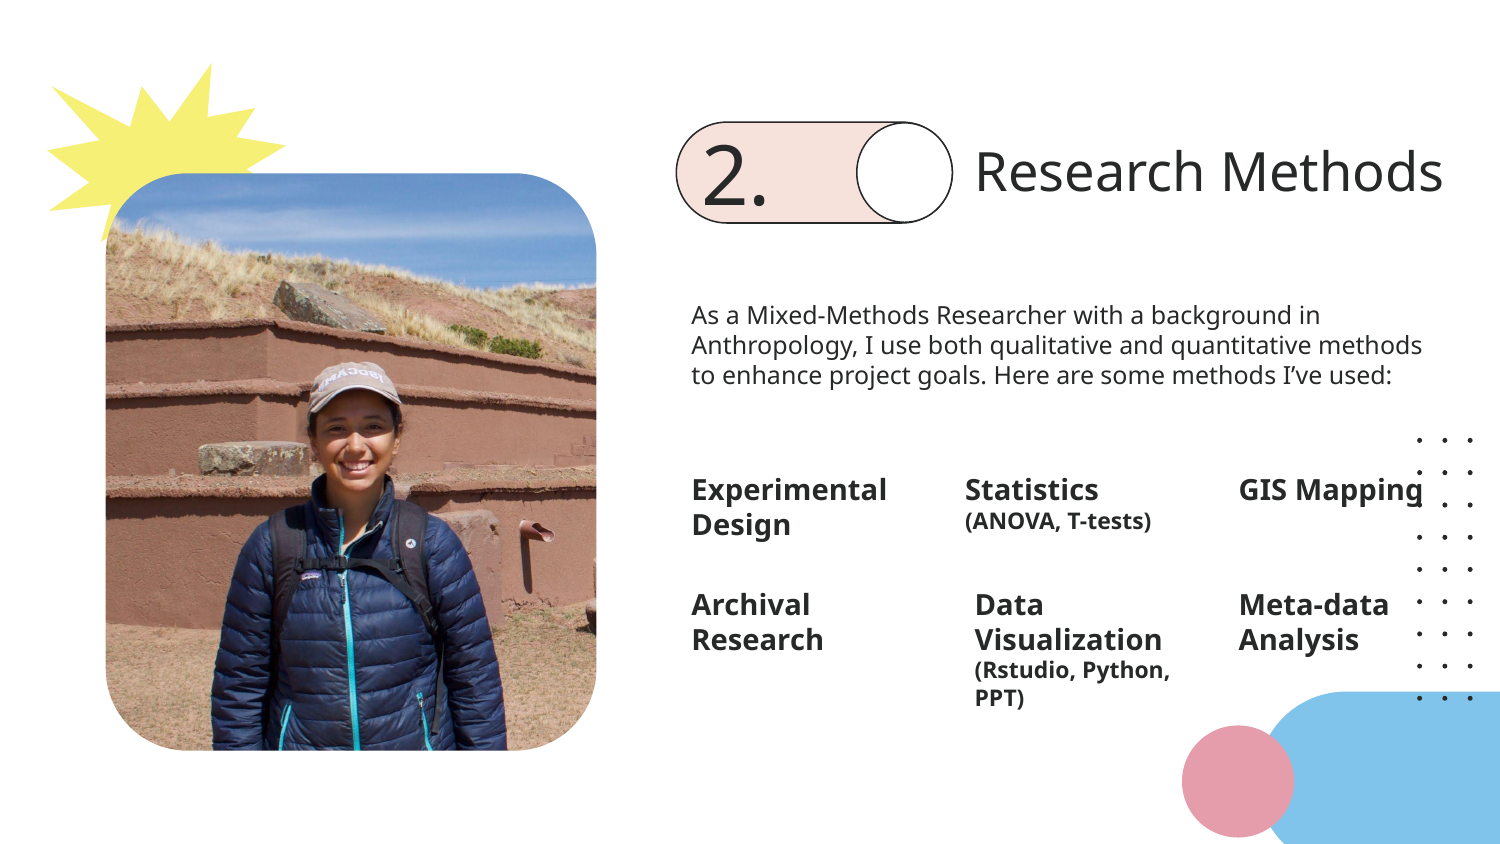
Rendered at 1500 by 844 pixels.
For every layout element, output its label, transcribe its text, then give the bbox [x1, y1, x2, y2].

picture [105, 173, 597, 751]
text_box [47, 62, 287, 211]
title Research Methods [959, 122, 1472, 261]
subtitle Meta-data Analysis [1223, 571, 1461, 686]
subtitle Archival Research [676, 571, 914, 686]
subtitle GIS Mapping [1223, 456, 1443, 571]
subtitle Data Visualization (Rstudio, Python, PPT) [959, 571, 1198, 686]
subtitle As a Mixed-Methods Researcher with a background in Anthropology, I use both qualitative and quantitative methods to enhance project goals. Here are some methods I’ve used: [676, 284, 1443, 457]
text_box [676, 121, 953, 224]
subtitle Experimental Design [676, 456, 914, 571]
subtitle Statistics (ANOVA, T-tests) [949, 456, 1188, 572]
